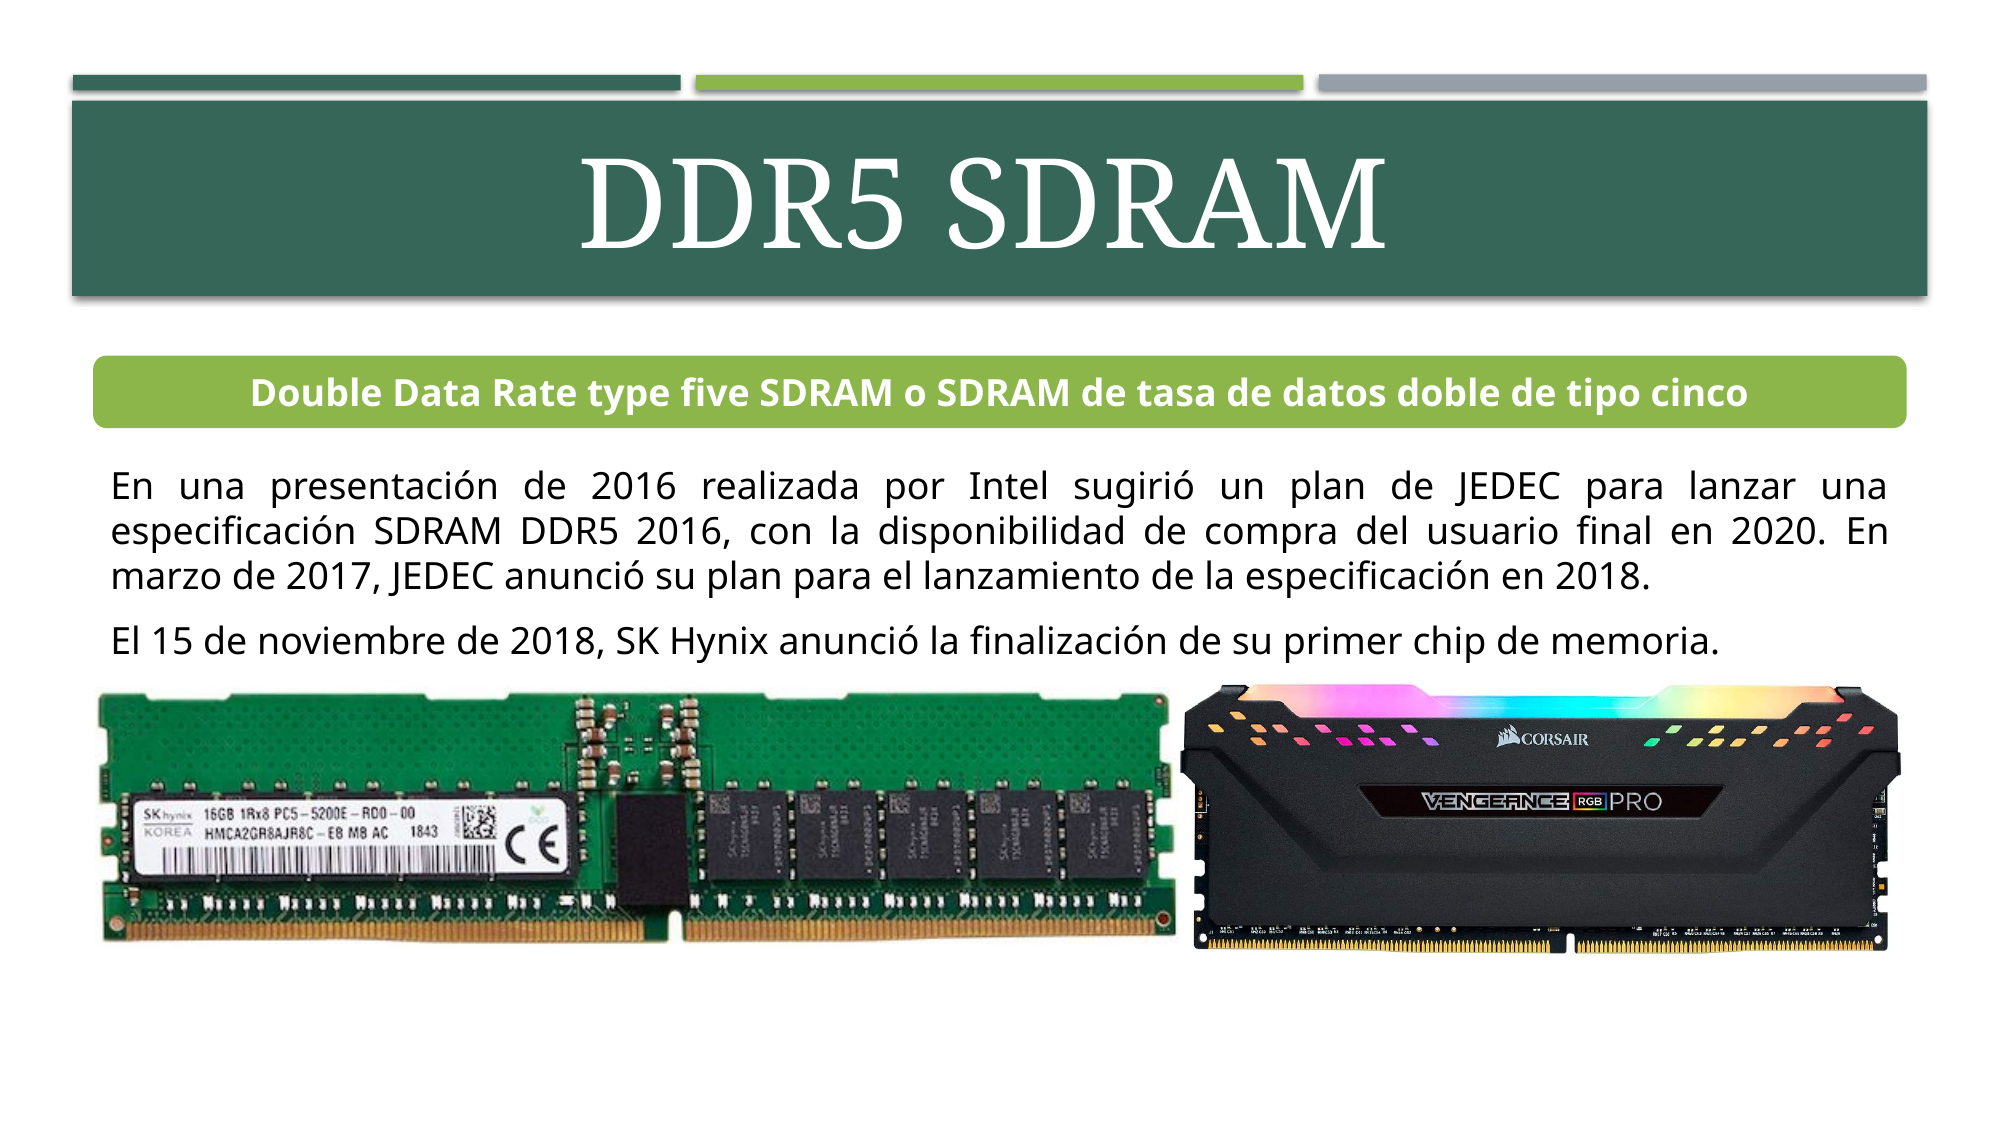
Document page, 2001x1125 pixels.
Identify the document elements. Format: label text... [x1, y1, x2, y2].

list En una presentación de 2016 realizada por Intel sugirió un plan de JEDEC para lanzar una especificación SDRAM DDR5 2016, con la disponibilidad de compra del usuario final en 2020.​ En marzo de 2017, JEDEC anunció su plan para el lanzamiento de la especificación en 2018. El 15 de noviembre de 2018, SK Hynix anunció la finalización de su primer chip de memoria. [95, 423, 1905, 686]
title DDR5 SDRAM [95, 115, 1905, 282]
picture [94, 677, 1906, 962]
text_box Double Data Rate type five SDRAM o SDRAM de tasa de datos doble de tipo cinco [93, 355, 1907, 429]
